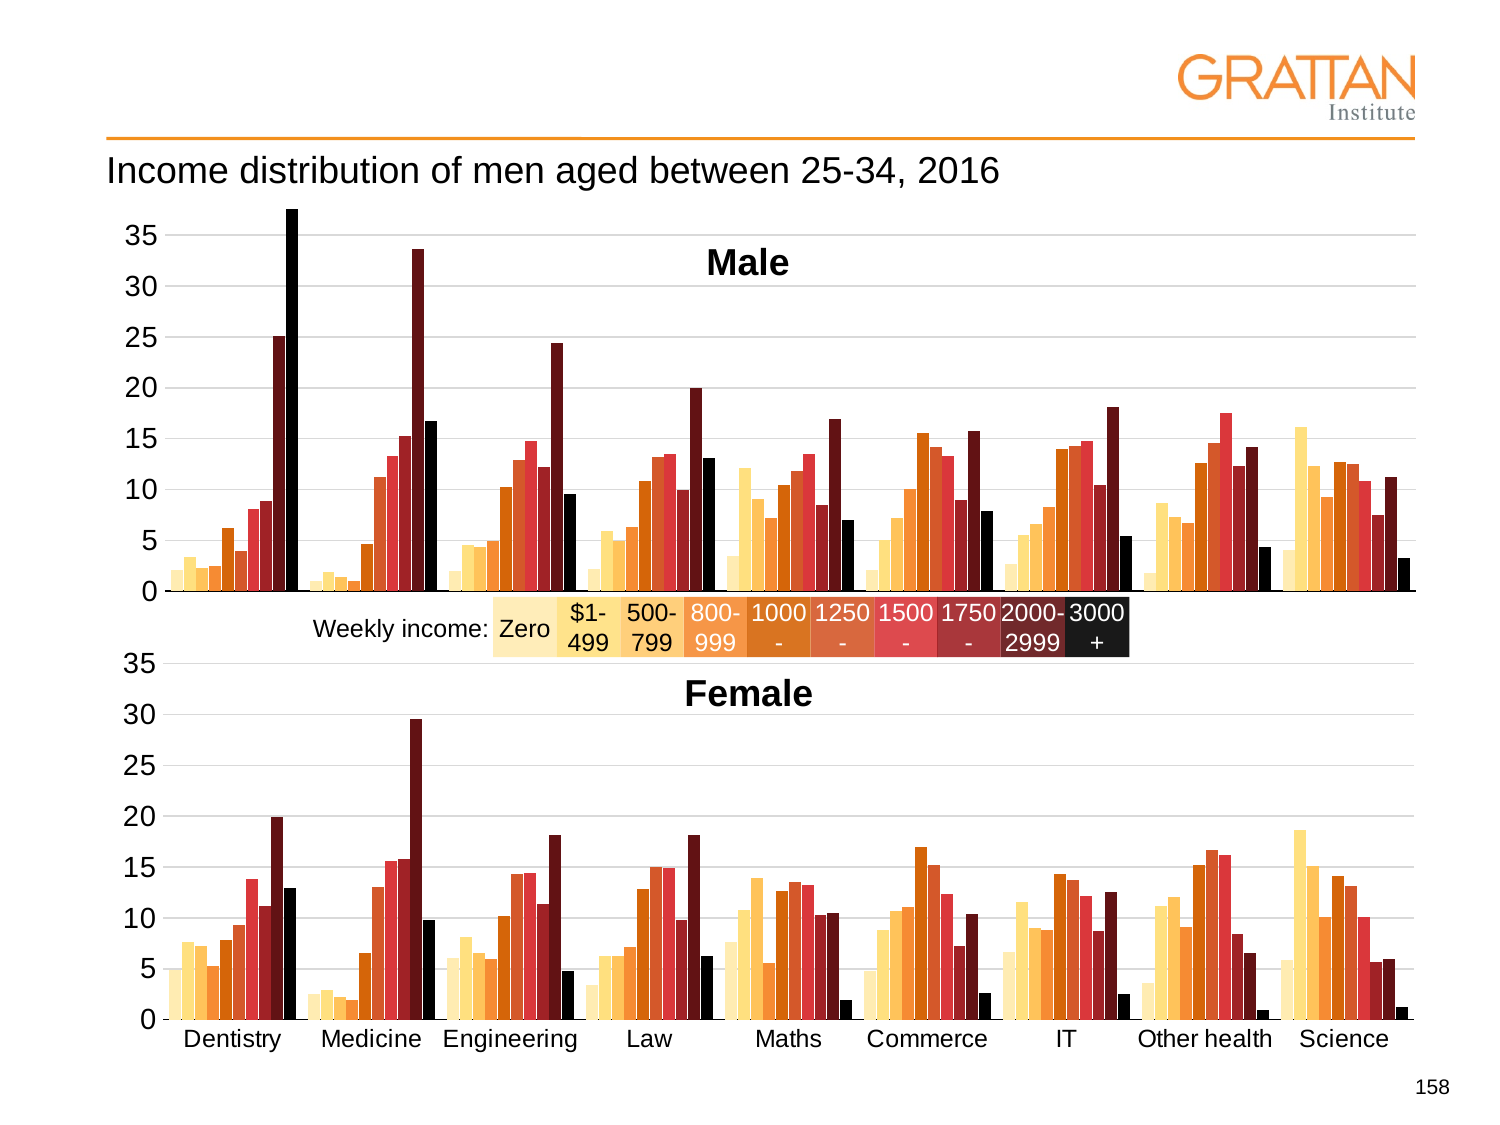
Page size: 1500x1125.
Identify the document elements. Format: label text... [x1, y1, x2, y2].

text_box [492, 596, 1130, 618]
chart [52, 191, 1417, 1074]
list Income distribution of men aged between 25-34, 2016 [105, 145, 1416, 191]
picture [1178, 54, 1415, 120]
